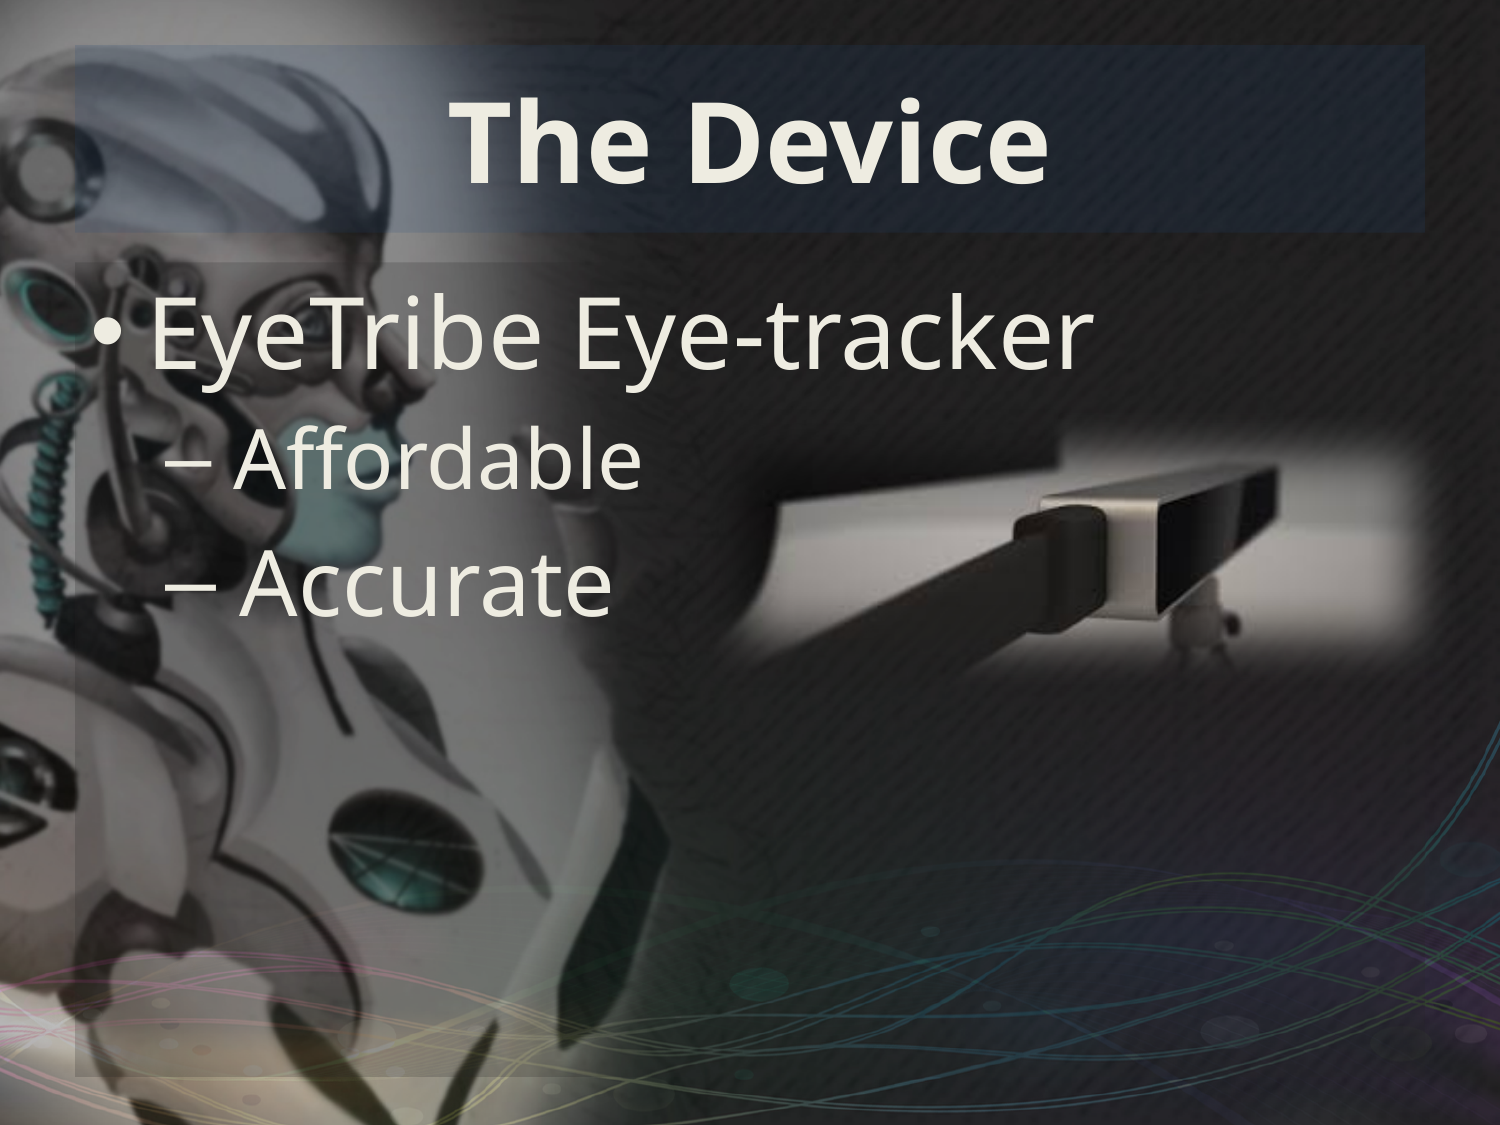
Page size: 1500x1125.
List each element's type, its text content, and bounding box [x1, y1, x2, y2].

list EyeTribe Eye-tracker Affordable Accurate [75, 262, 1425, 1077]
picture [0, 0, 1500, 1125]
title The Device [75, 45, 1425, 233]
